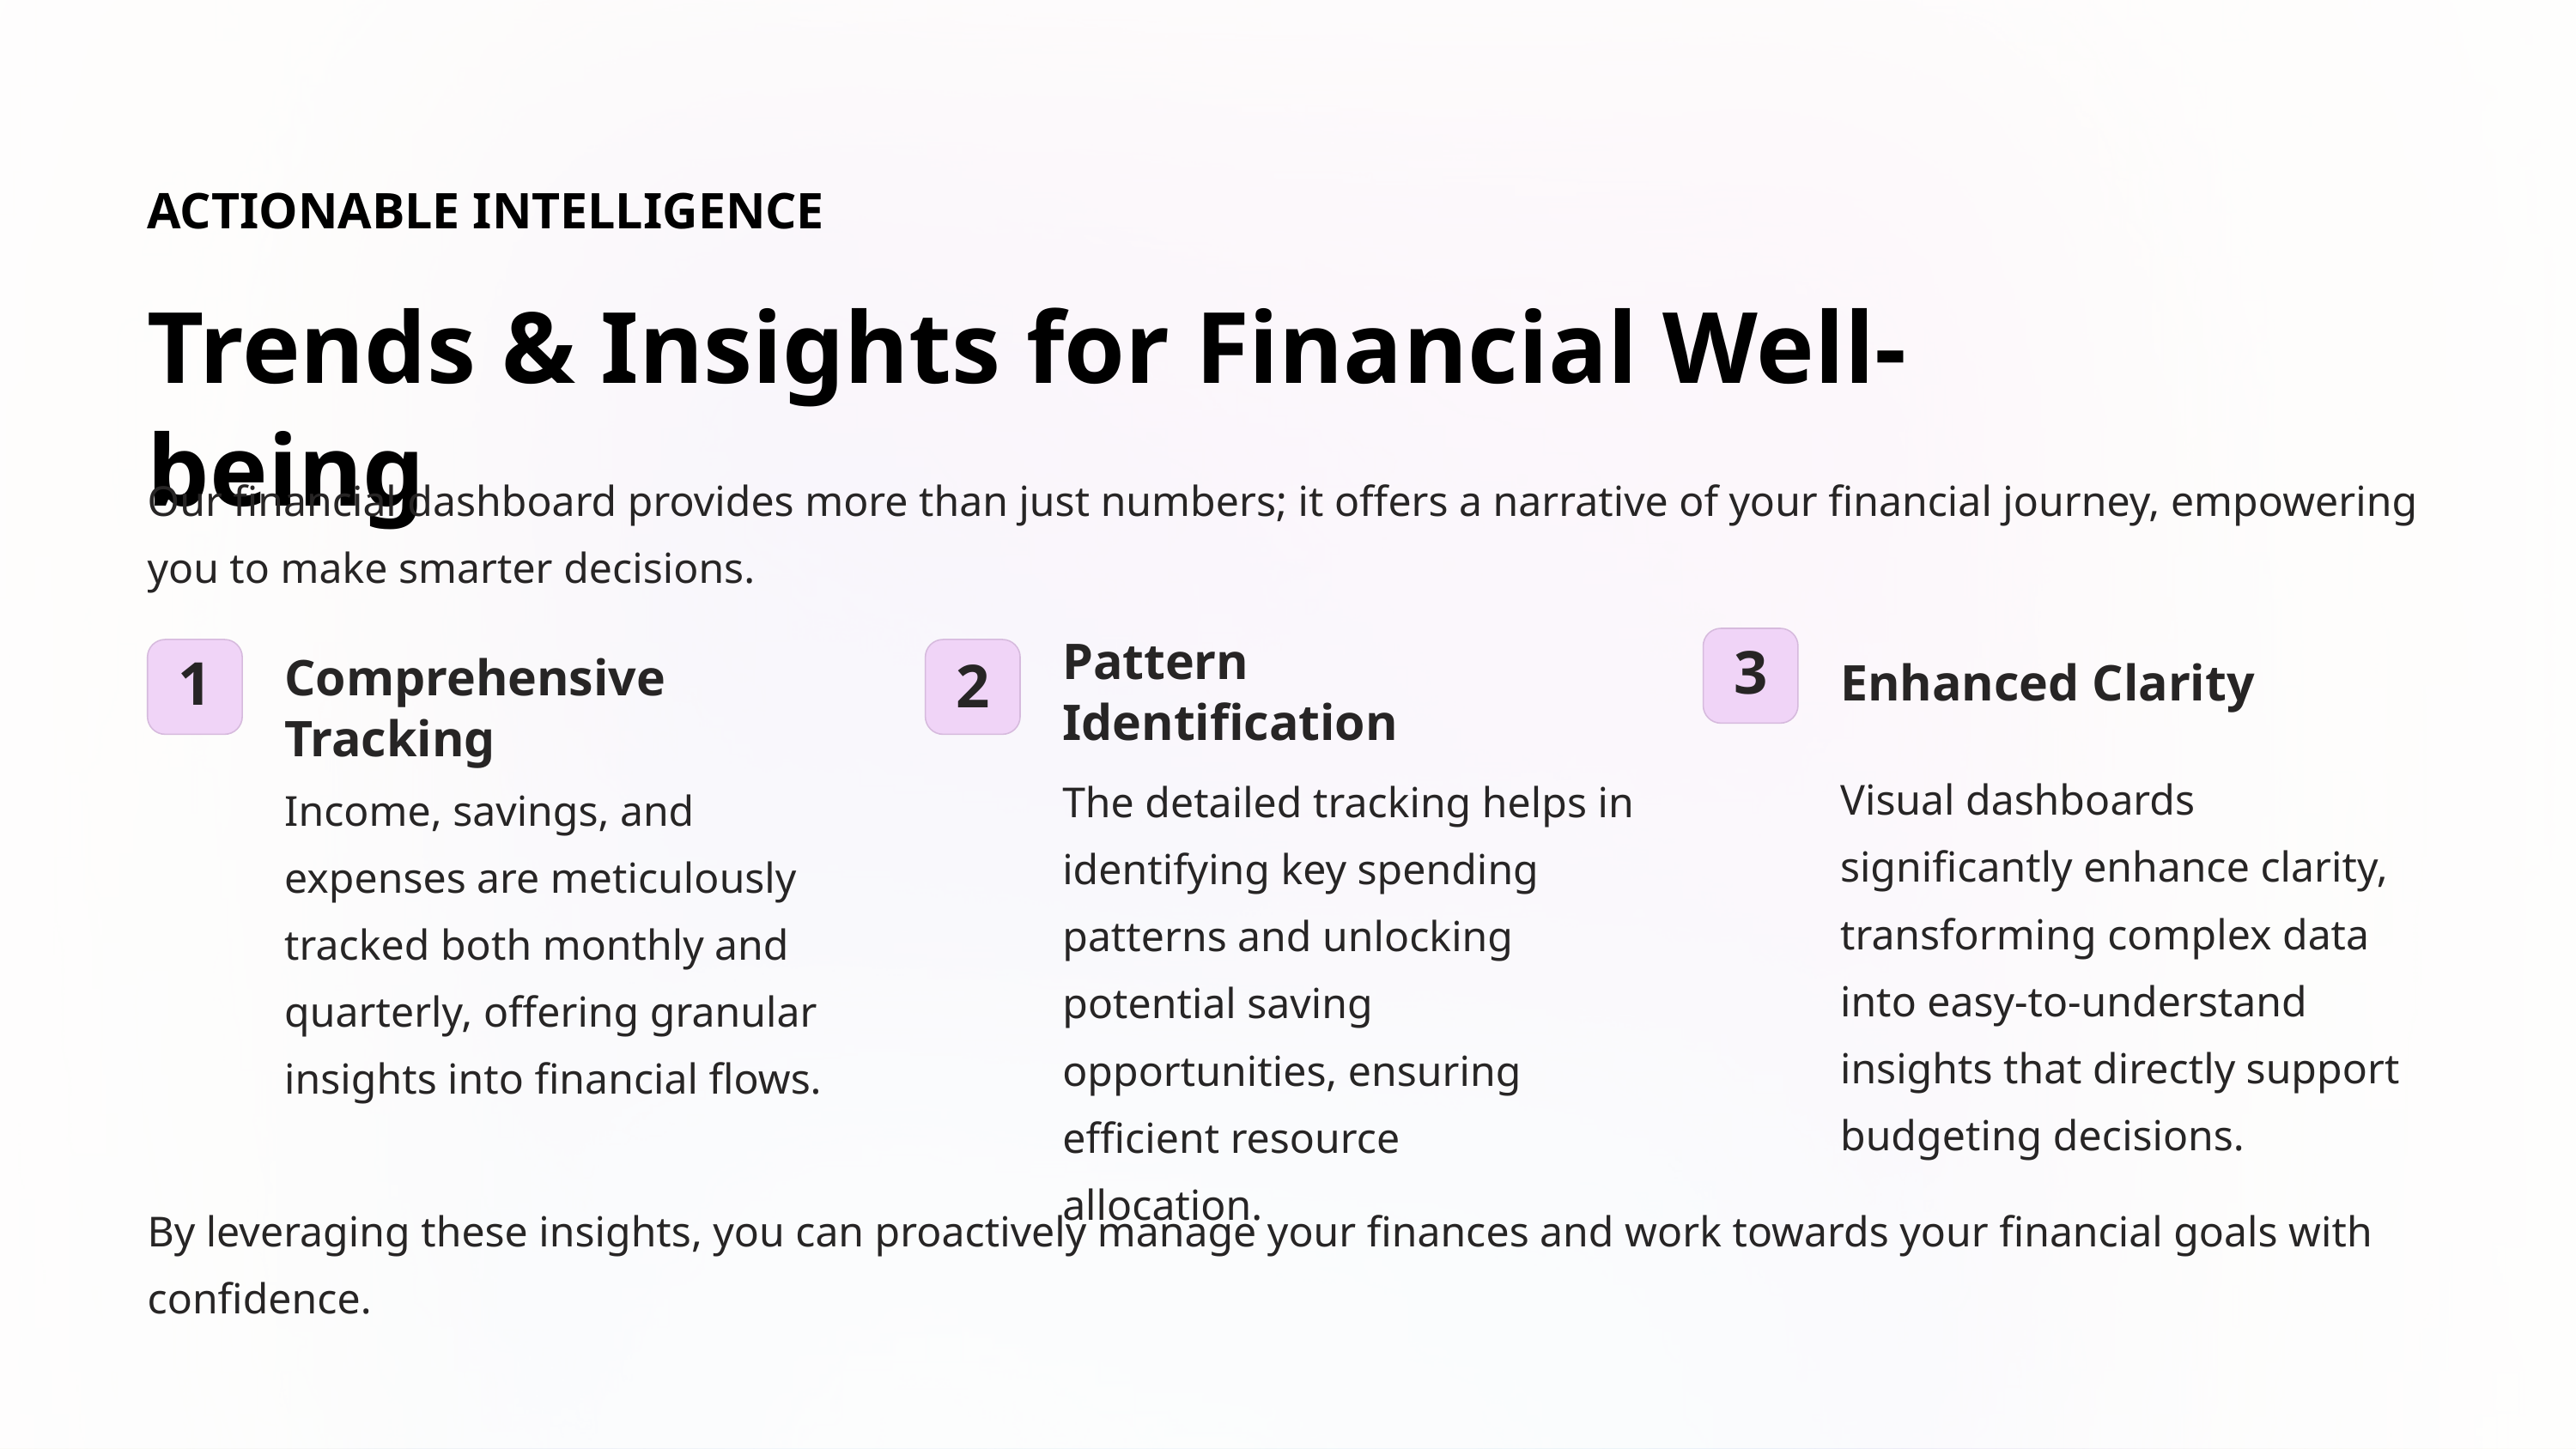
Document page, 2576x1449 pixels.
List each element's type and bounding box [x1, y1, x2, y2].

text_box [146, 638, 244, 736]
text_box [0, 0, 2576, 1449]
text_box [1702, 627, 1799, 724]
text_box [924, 638, 1022, 736]
